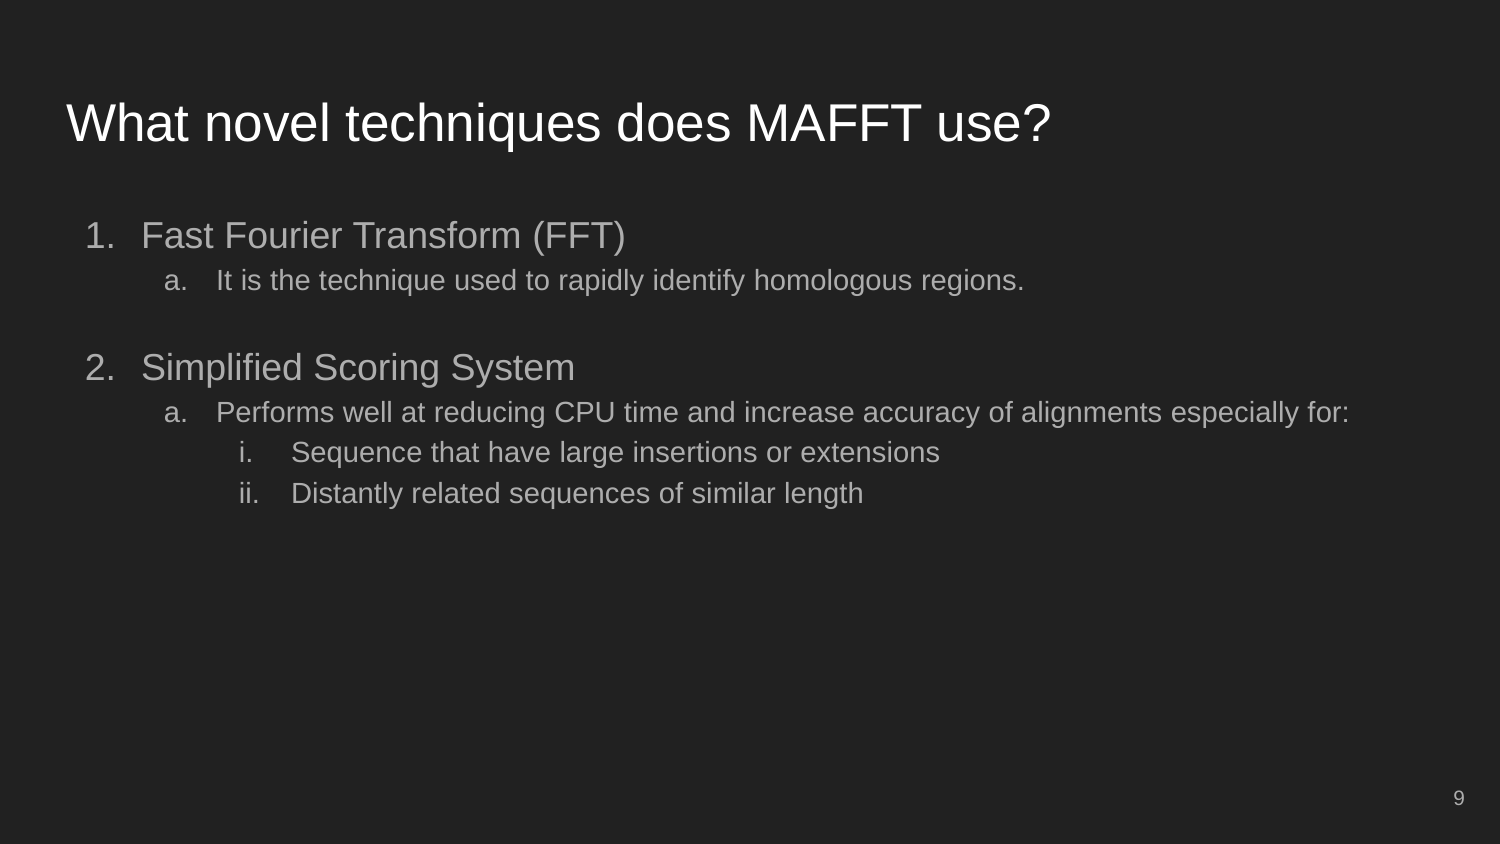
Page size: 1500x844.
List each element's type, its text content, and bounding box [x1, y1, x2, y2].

slide_number ‹#› [1389, 764, 1480, 830]
title What novel techniques does MAFFT use? [51, 72, 1449, 167]
list Fast Fourier Transform (FFT) It is the technique used to rapidly identify homologous regions. Simplified Scoring System Performs well at reducing CPU time and increase accuracy of alignments especially for: Sequence that have large insertions or extensions Distantly related sequences of similar length [51, 189, 1449, 750]
